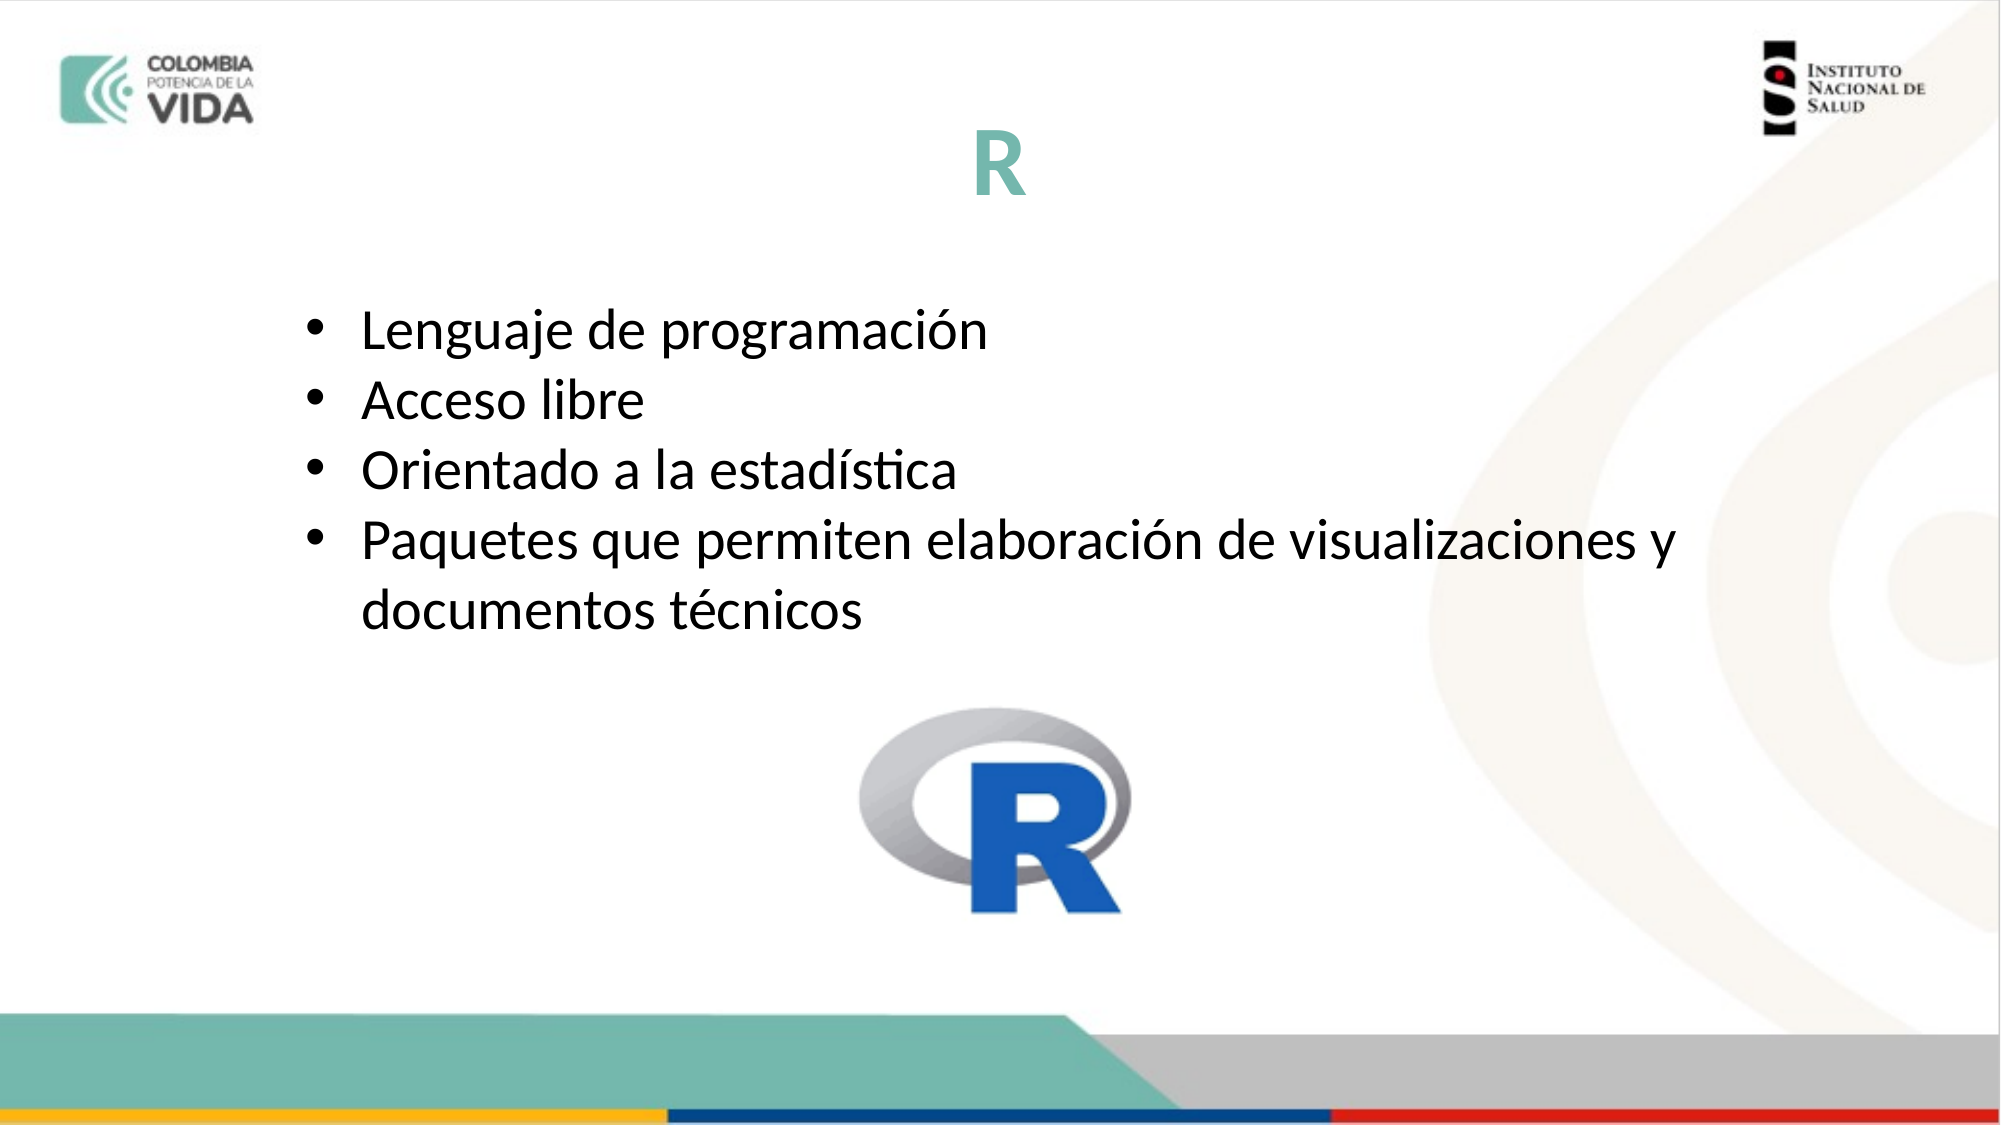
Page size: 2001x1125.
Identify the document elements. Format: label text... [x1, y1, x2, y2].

picture [0, 0, 2001, 1125]
text_box Lenguaje de programación Acceso libre Orientado a la estadística Paquetes que permiten elaboración de visualizaciones y documentos técnicos [290, 283, 1738, 649]
title R [137, 85, 1863, 257]
